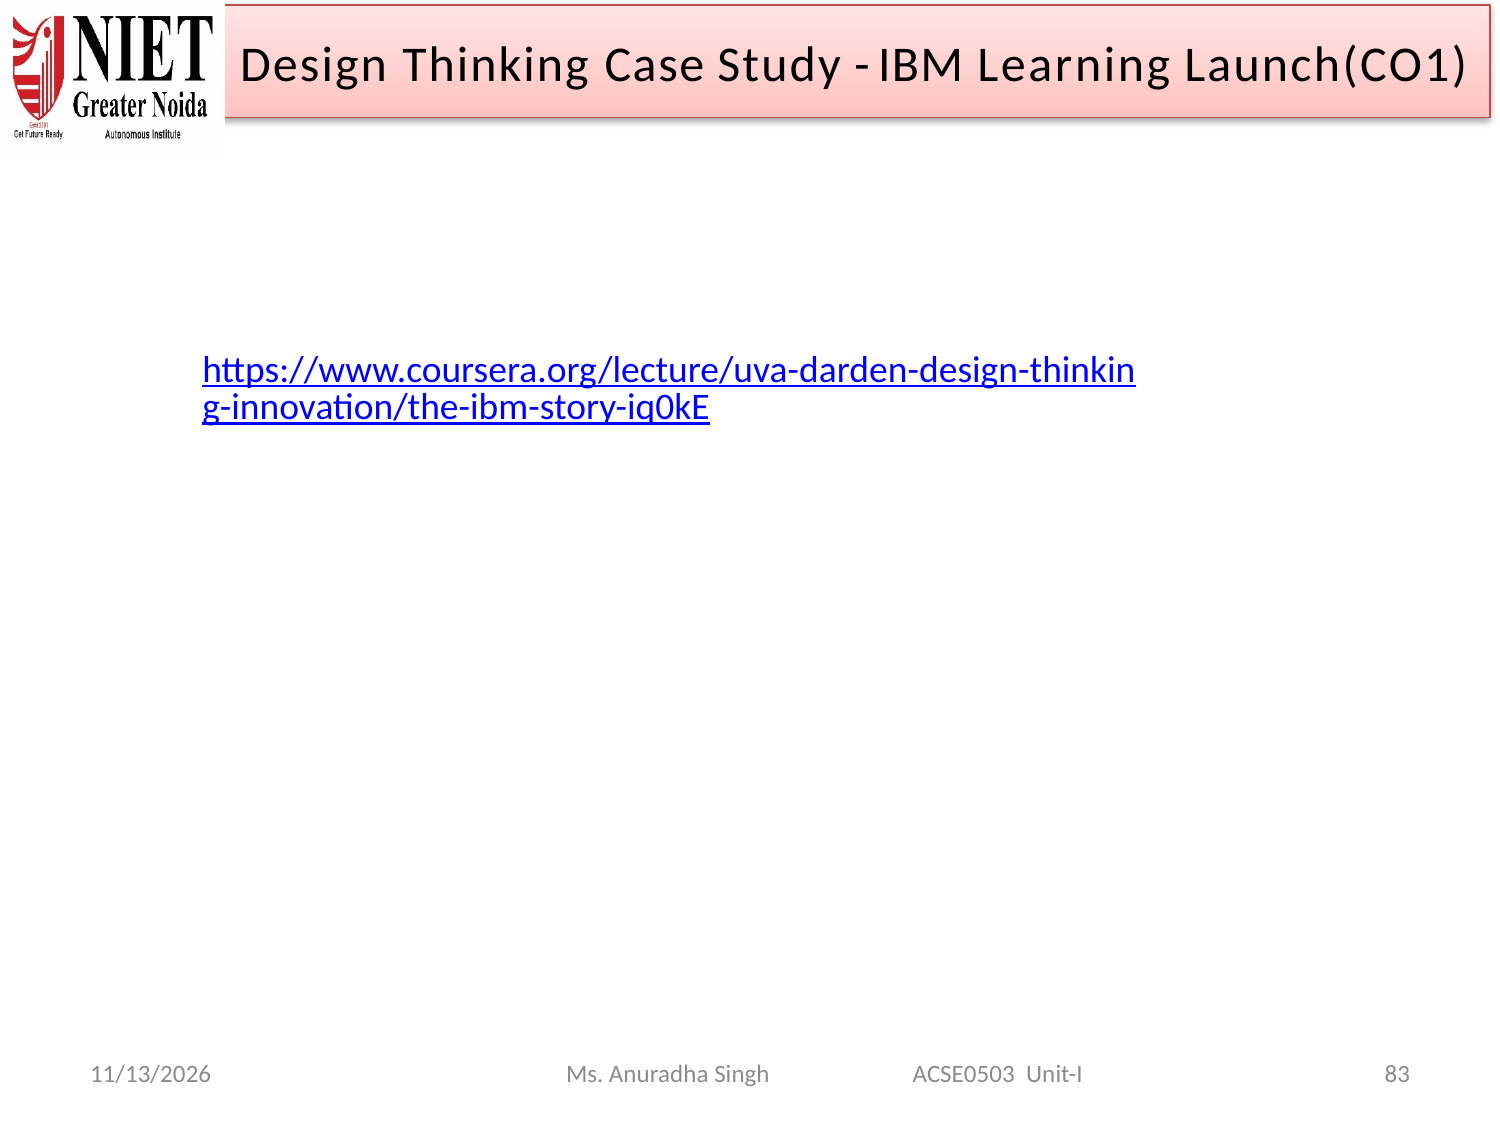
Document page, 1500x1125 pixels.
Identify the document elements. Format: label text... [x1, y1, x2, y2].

picture [0, 0, 226, 156]
text_box Design Thinking Case Study - IBM Learning Launch(CO1) [228, 4, 1491, 118]
text_box https://www.coursera.org/lecture/uva-darden-design-thinking-innovation/the-ibm-story-iq0kE [187, 337, 1163, 398]
footer Ms. Anuradha Singh ACSE0503 Unit-I [412, 1042, 1074, 1103]
slide_number 83 [1074, 1042, 1425, 1103]
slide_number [75, 1042, 412, 1103]
